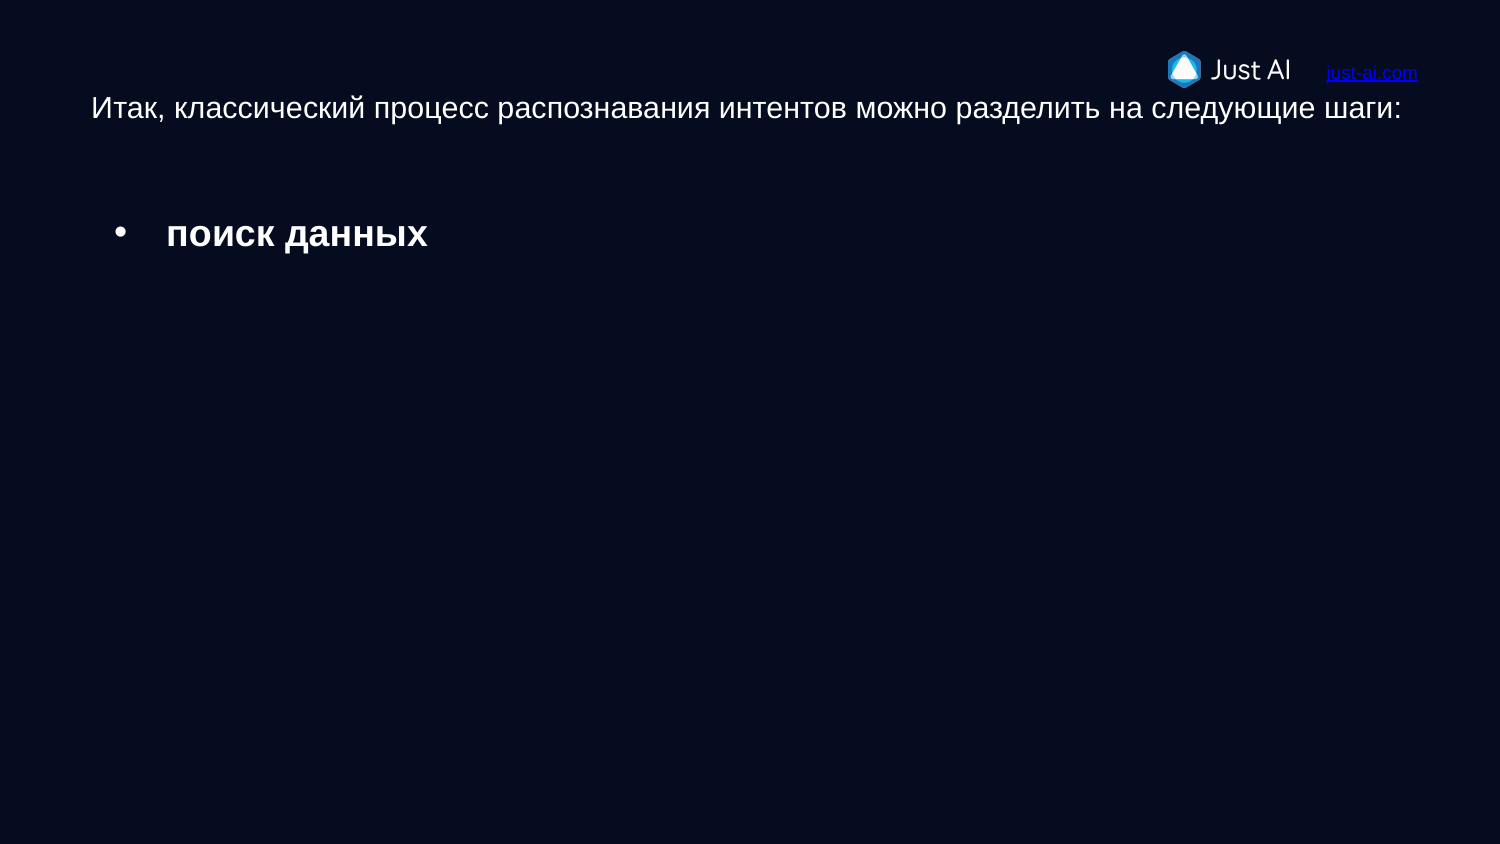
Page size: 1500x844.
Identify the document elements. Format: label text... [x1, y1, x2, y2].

list поиск данных [85, 196, 1415, 769]
title Итак, классический процесс распознавания интентов можно разделить на следующие шаги: [85, 58, 1415, 160]
picture [1168, 51, 1289, 58]
